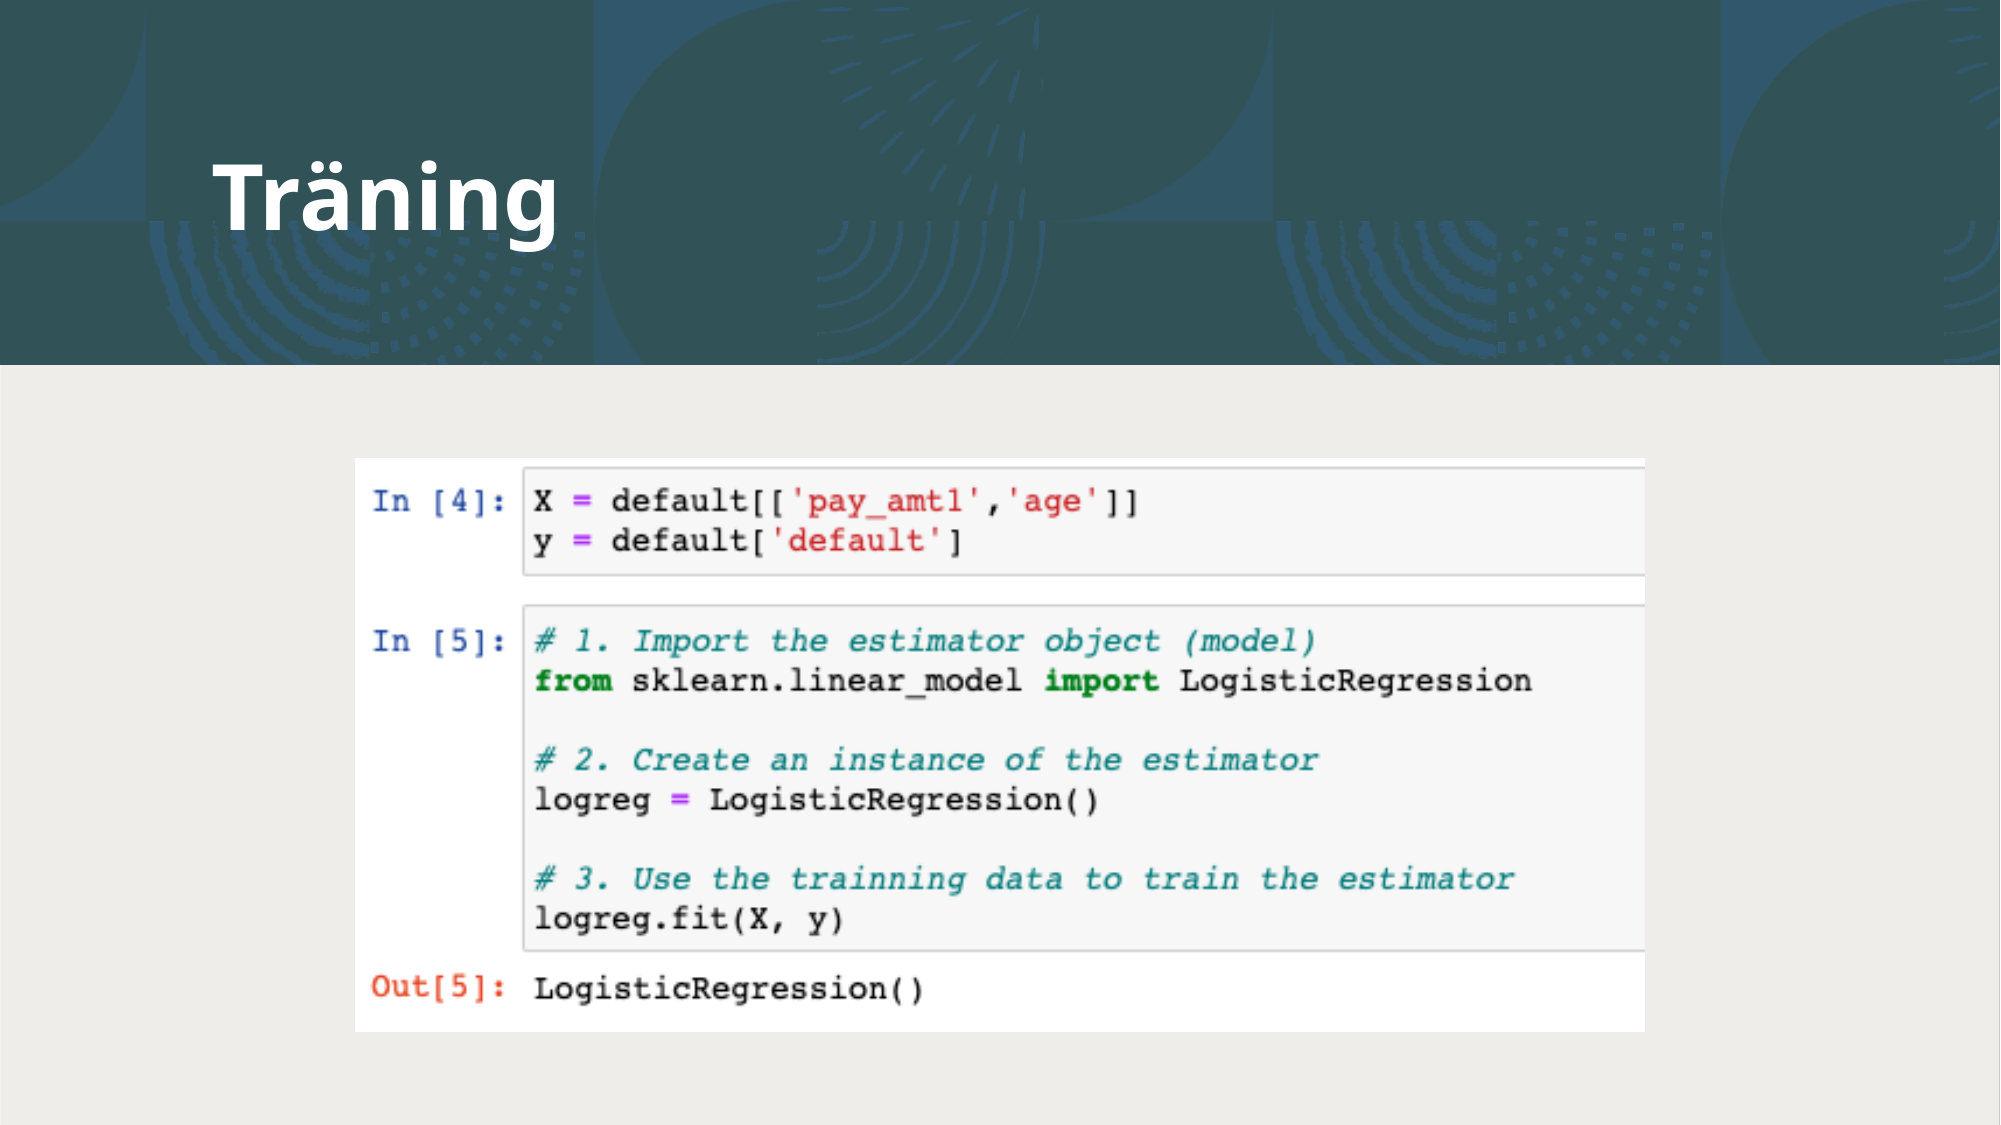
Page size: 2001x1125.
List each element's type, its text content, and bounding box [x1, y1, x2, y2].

text_box [0, 366, 2000, 1125]
title Träning [196, 62, 1838, 325]
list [355, 458, 1645, 1032]
text_box [0, 0, 2000, 366]
